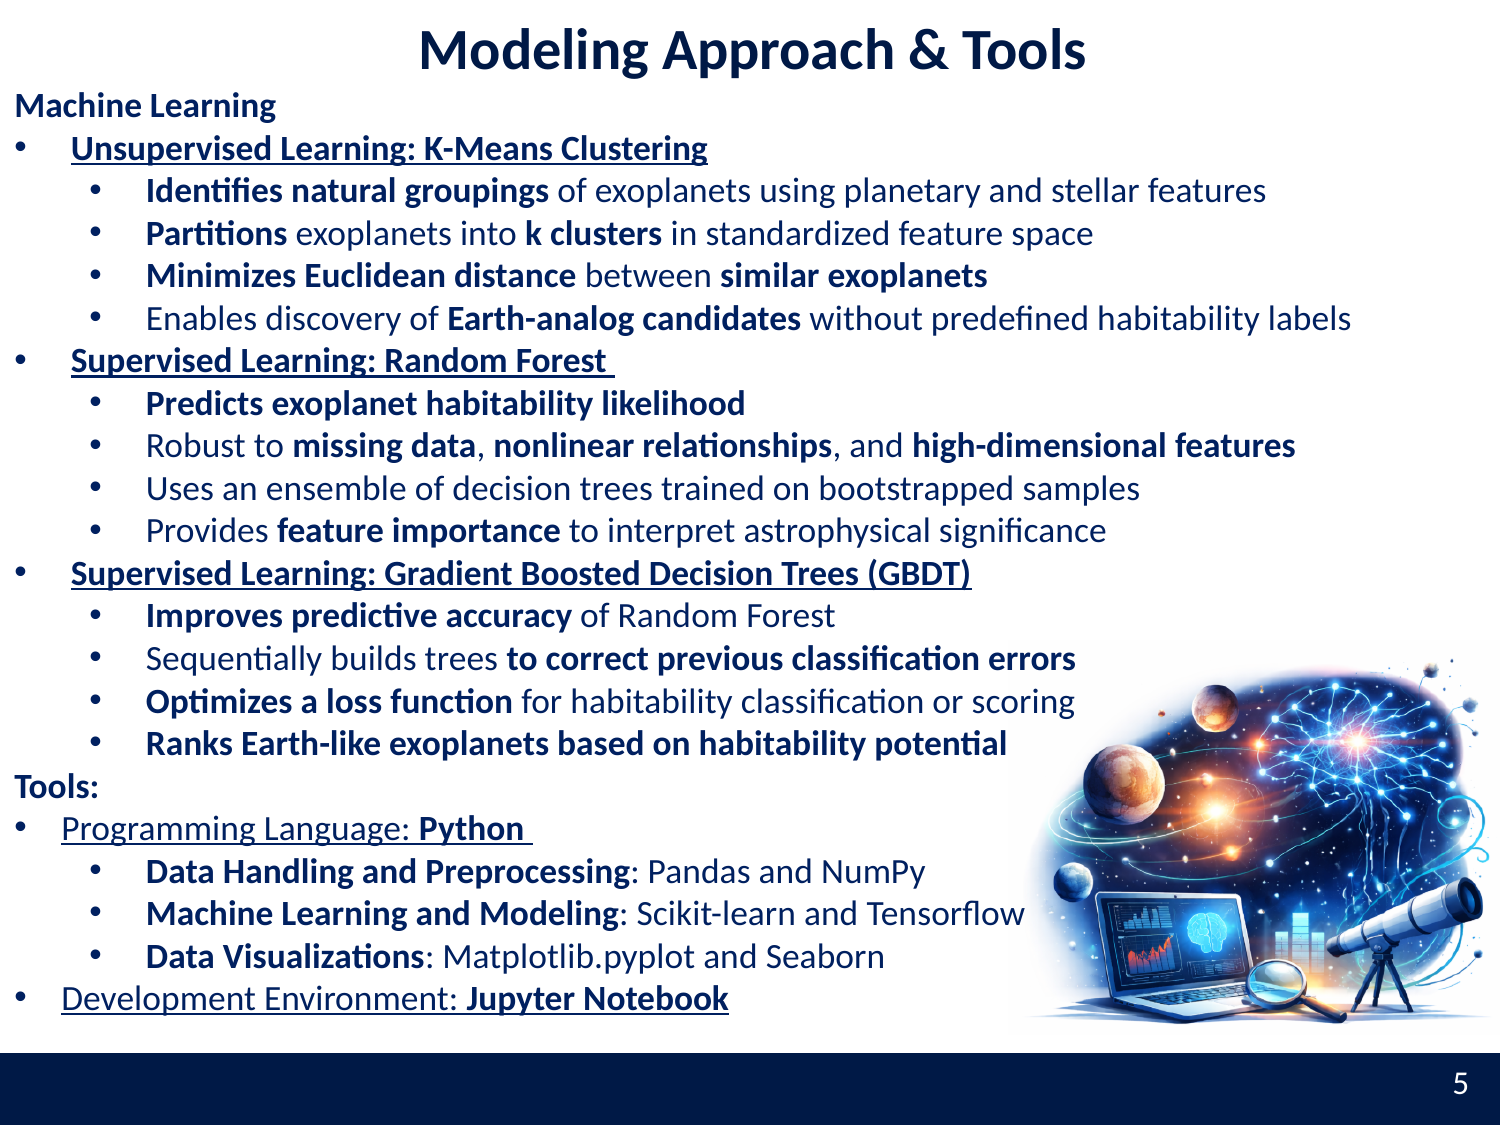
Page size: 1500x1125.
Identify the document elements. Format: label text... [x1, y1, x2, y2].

title Modeling Approach & Tools [78, 0, 1429, 99]
text_box [6, 807, 823, 924]
text_box Machine Learning Unsupervised Learning: K-Means Clustering Identifies natural groupings of exoplanets using planetary and stellar features Partitions exoplanets into k clusters in standardized feature space Minimizes Euclidean distance between similar exoplanets Enables discovery of Earth-analog candidates without predefined habitability labels Supervised Learning: Random Forest Predicts exoplanet habitability likelihood Robust to missing data, nonlinear relationships, and high-dimensional features Uses an ensemble of decision trees trained on bootstrapped samples Provides feature importance to interpret astrophysical significance Supervised Learning: Gradient Boosted Decision Trees (GBDT) Improves predictive accuracy of Random Forest Sequentially builds trees to correct previous classification errors Optimizes a loss function for habitability classification or scoring Ranks Earth-like exoplanets based on habitability potential Tools: Programming Language: Python Data Handling and Preprocessing: Pandas and NumPy Machine Learning and Modeling: Scikit-learn and Tensorflow Data Visualizations: Matplotlib.pyplot and Seaborn Development Environment: Jupyter Notebook [0, 74, 1494, 1026]
text_box 5 [1437, 1053, 1500, 1109]
text_box [0, 1051, 1500, 1125]
picture [1007, 639, 1500, 1035]
